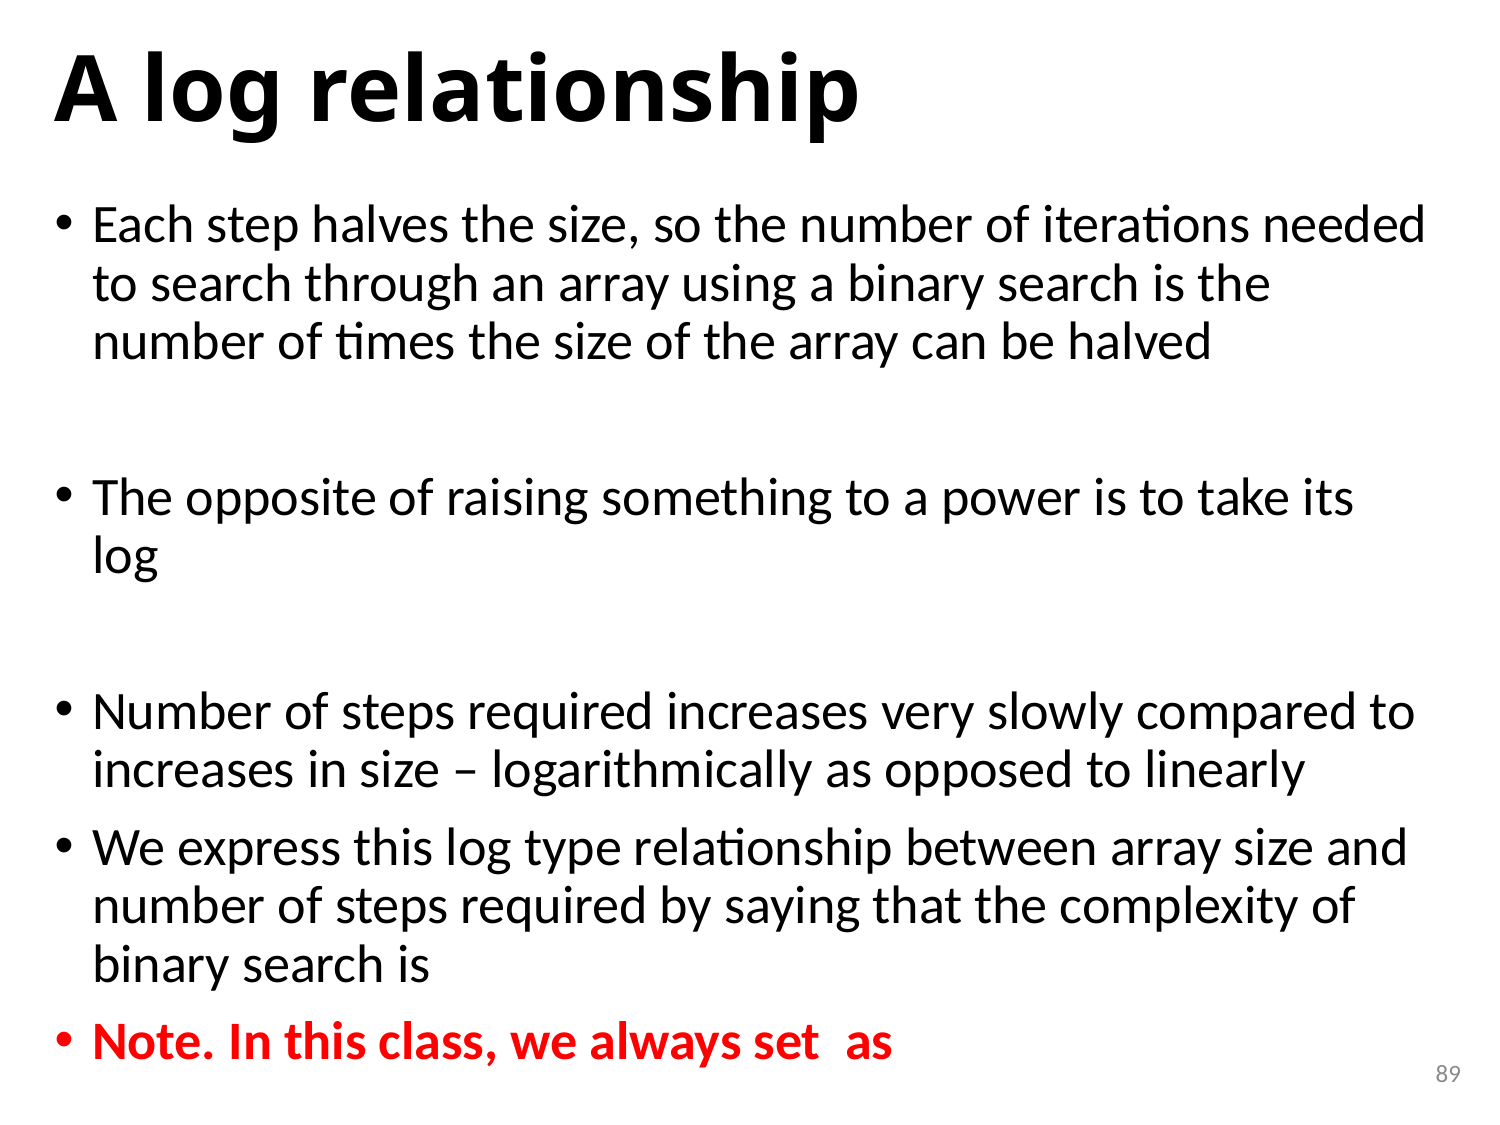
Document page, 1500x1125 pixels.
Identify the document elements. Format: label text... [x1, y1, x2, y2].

slide_number 89 [1138, 1042, 1477, 1103]
title A log relationship [39, 22, 1461, 161]
